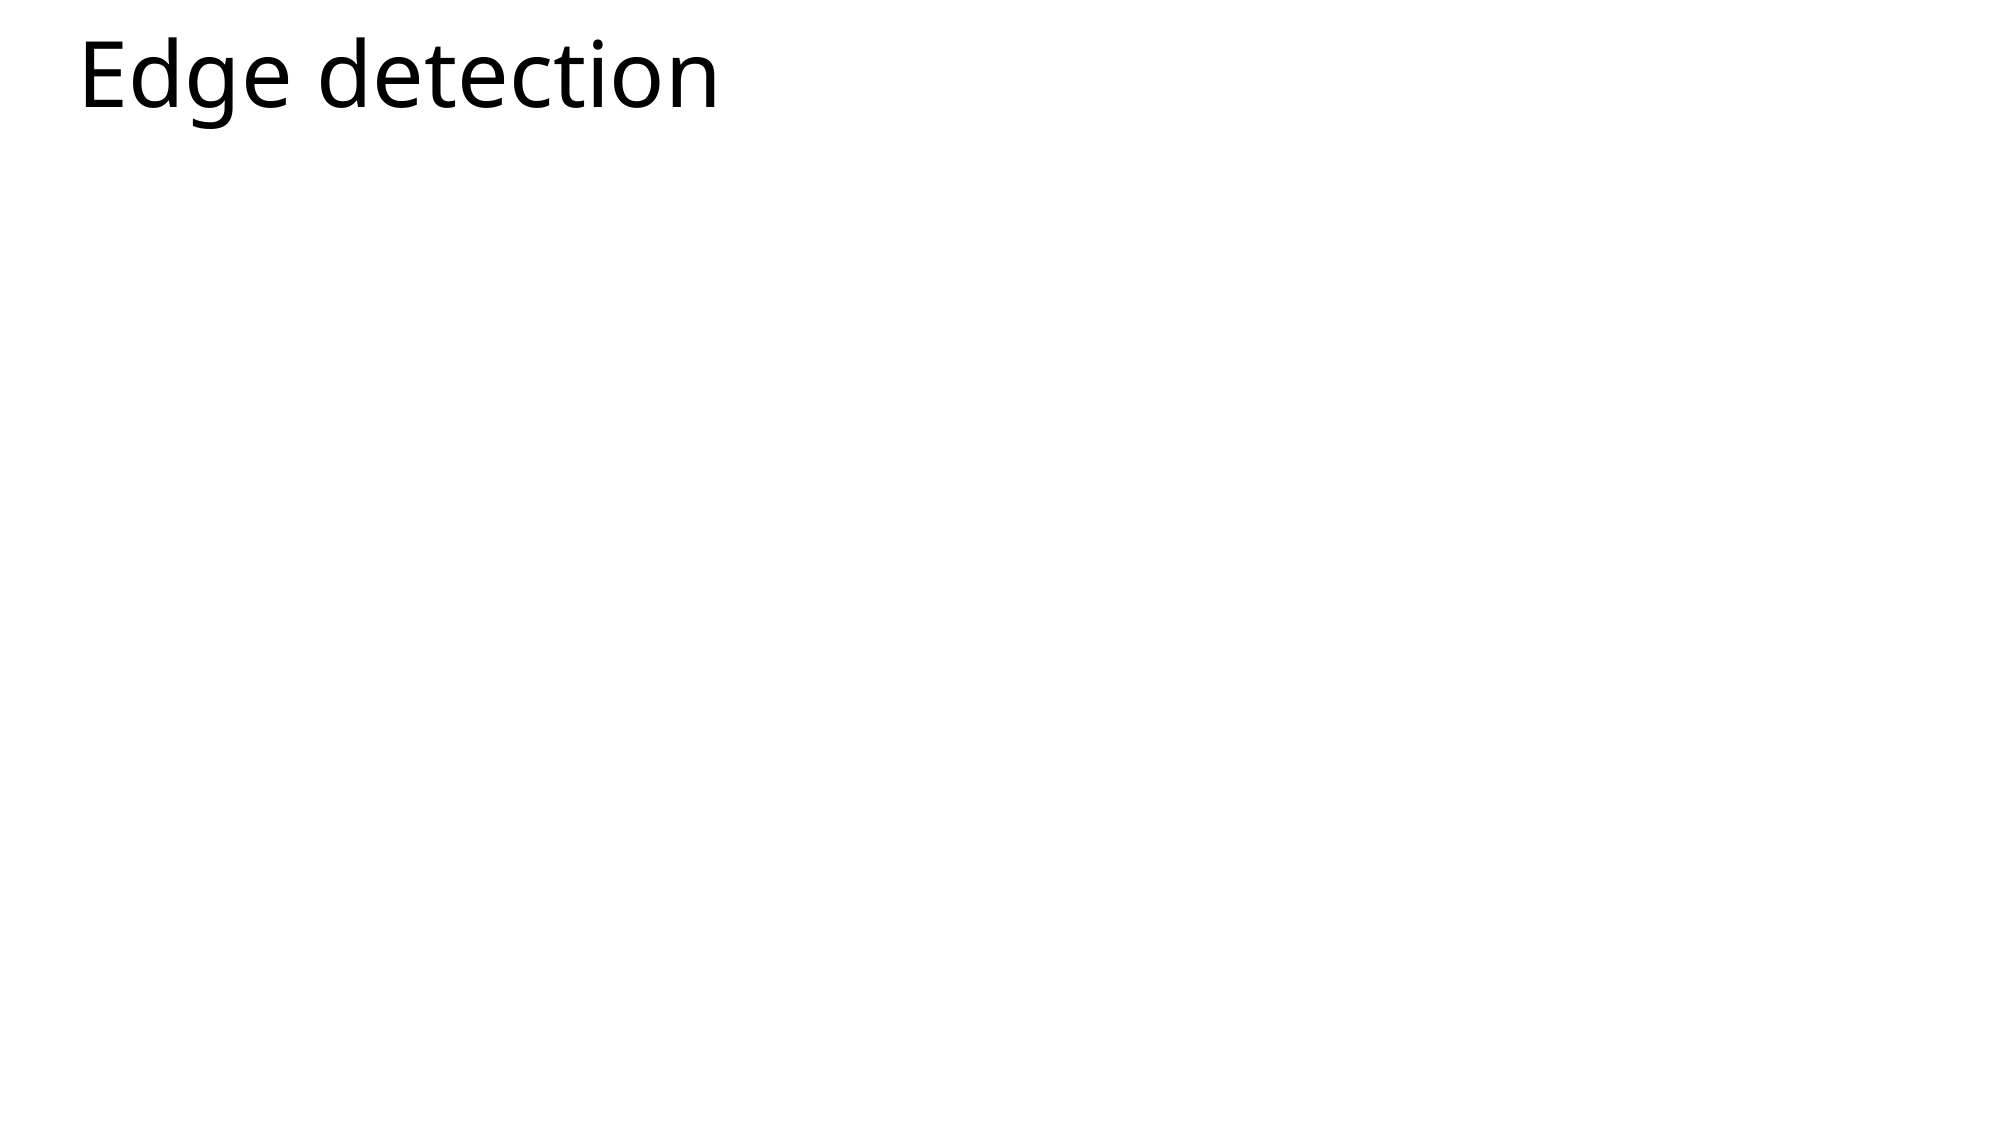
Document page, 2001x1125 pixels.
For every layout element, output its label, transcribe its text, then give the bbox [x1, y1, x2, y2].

title Edge detection [62, 29, 1953, 205]
